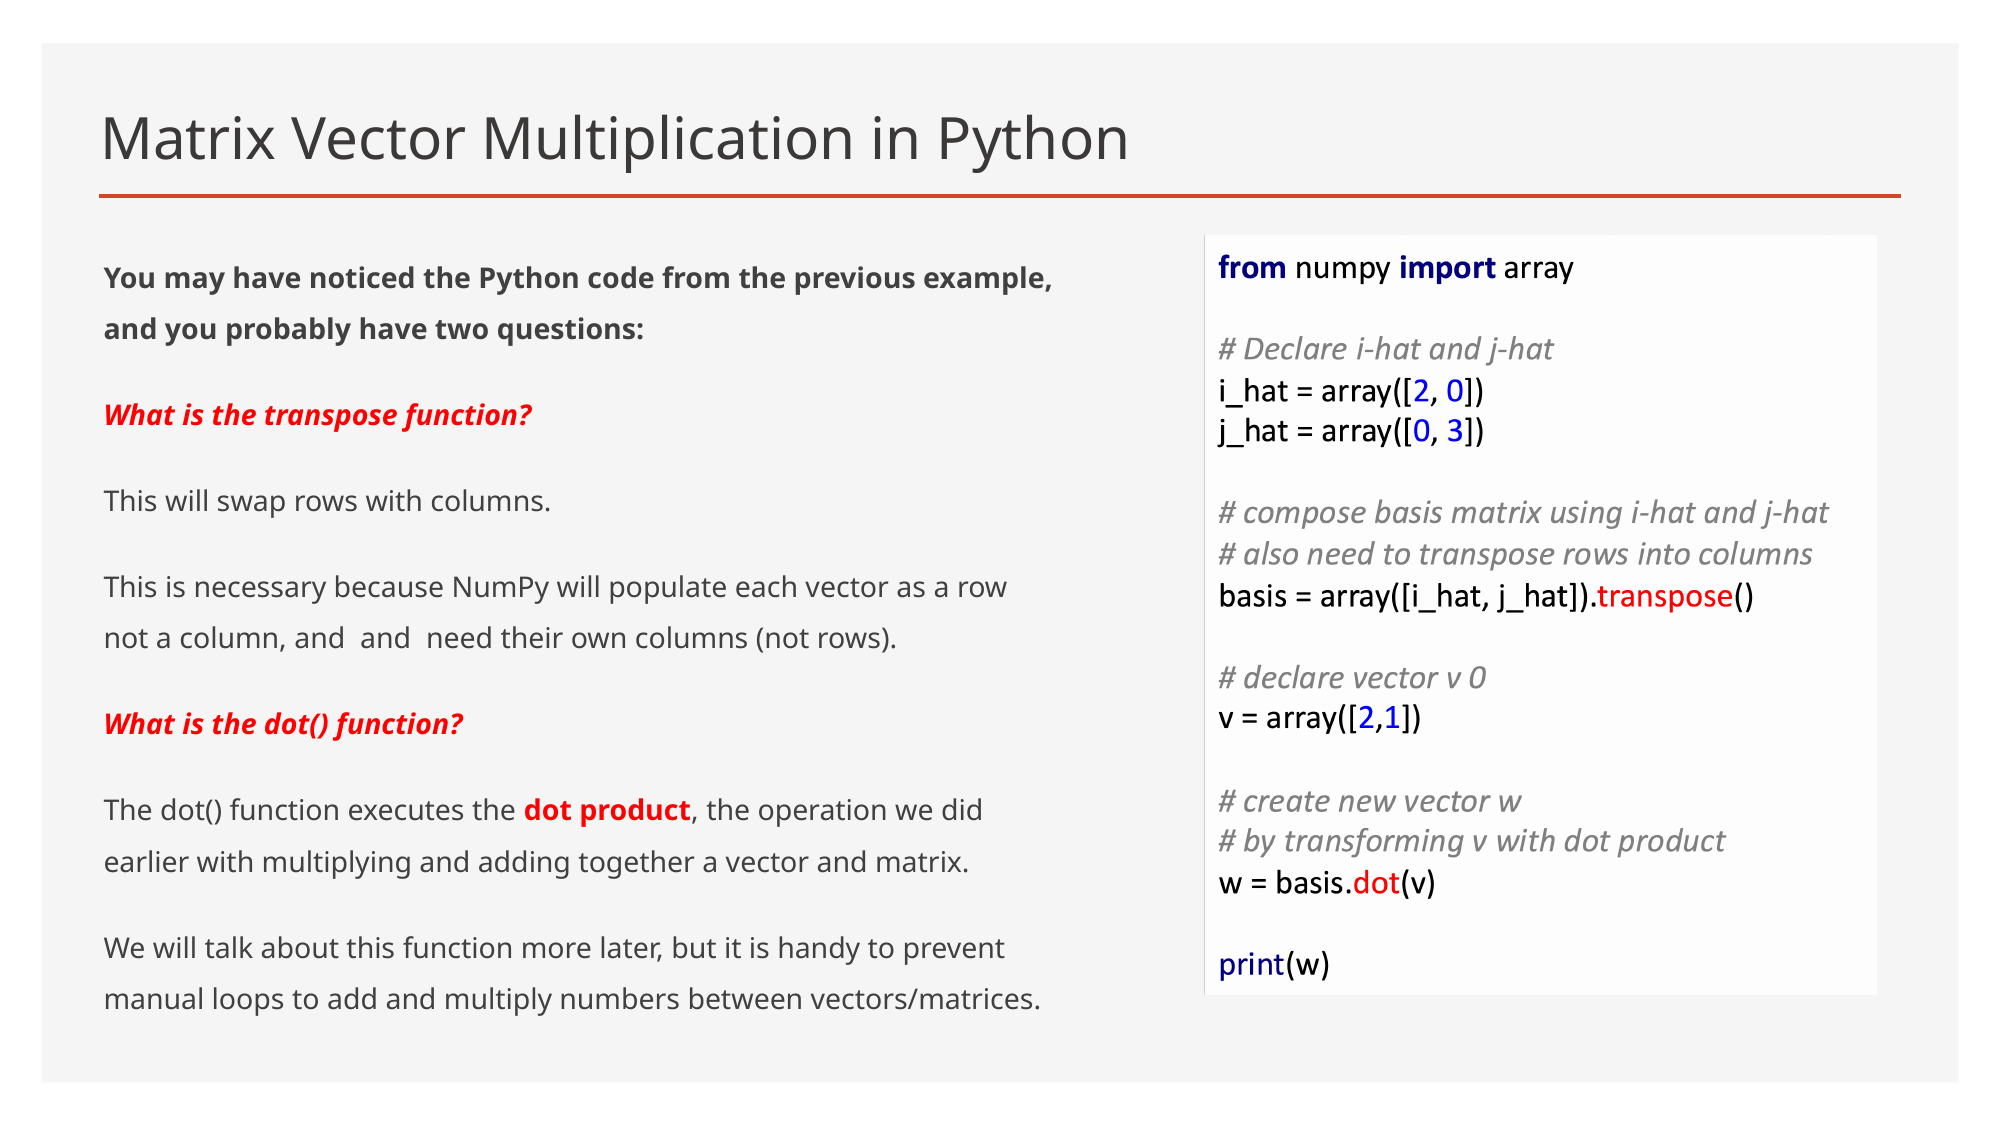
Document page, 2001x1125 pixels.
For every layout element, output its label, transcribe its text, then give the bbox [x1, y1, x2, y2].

title Matrix Vector Multiplication in Python [85, 73, 1214, 179]
picture [1196, 235, 1877, 1006]
